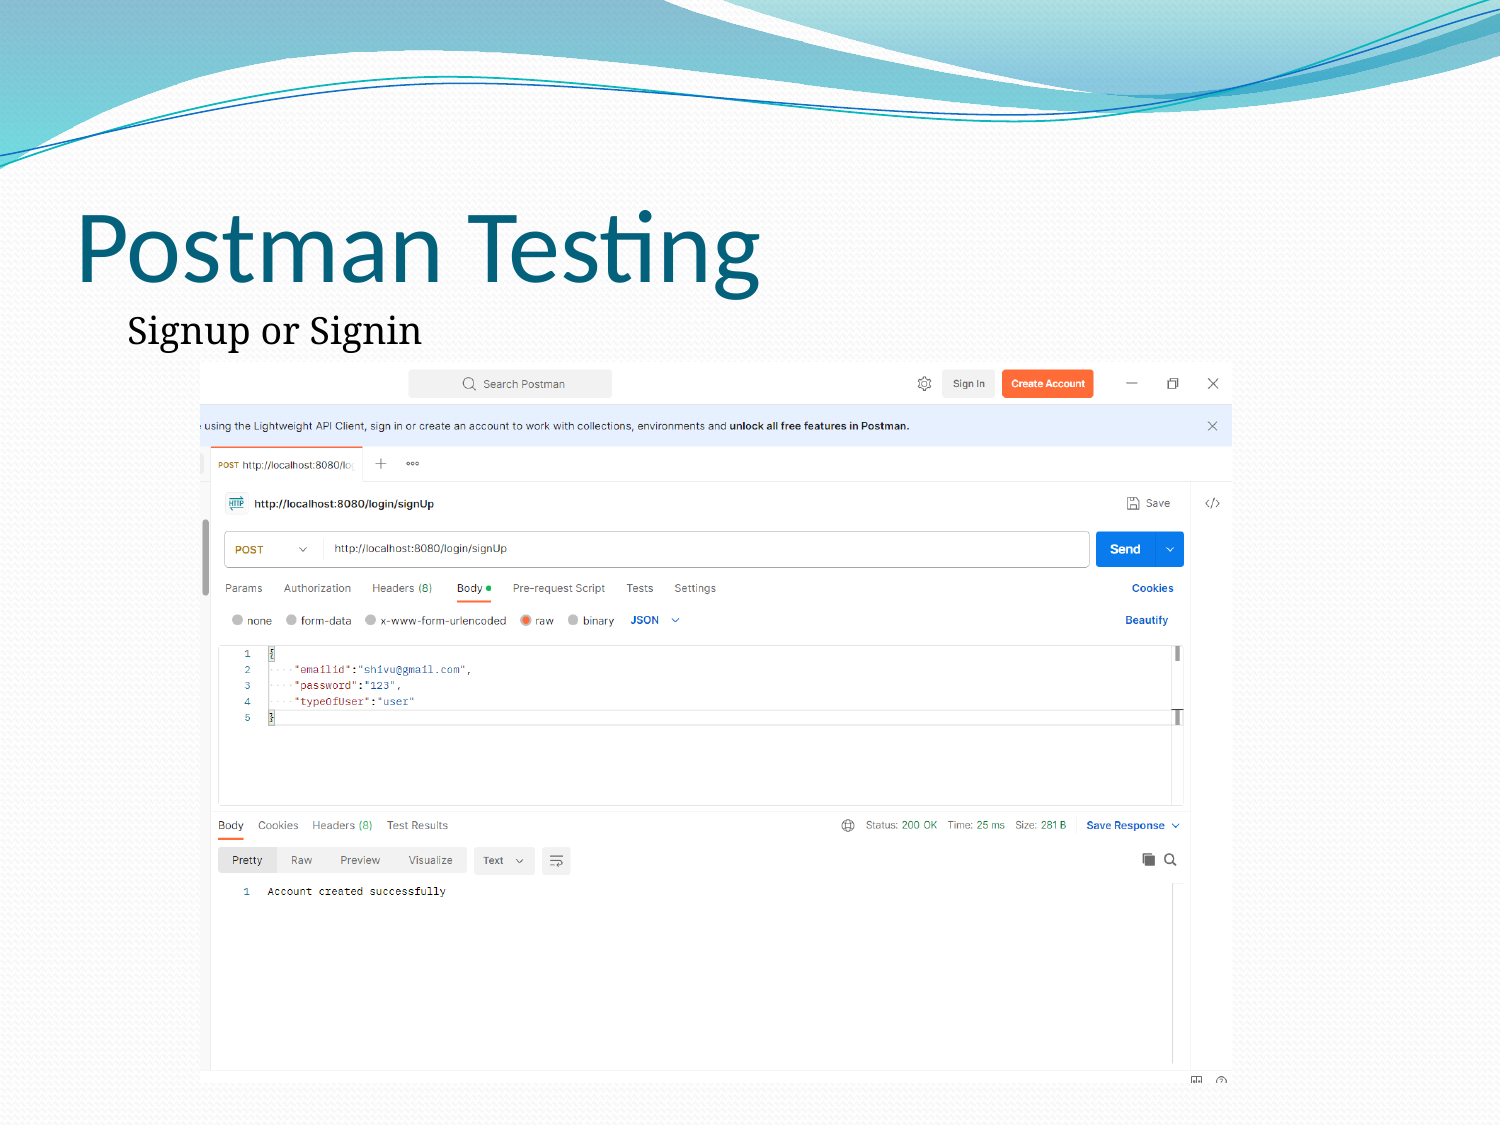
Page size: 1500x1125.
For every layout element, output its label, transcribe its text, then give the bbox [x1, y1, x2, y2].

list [199, 362, 1232, 1083]
title Postman Testing [75, 115, 1425, 303]
text_box Signup or Signin [112, 299, 1338, 360]
